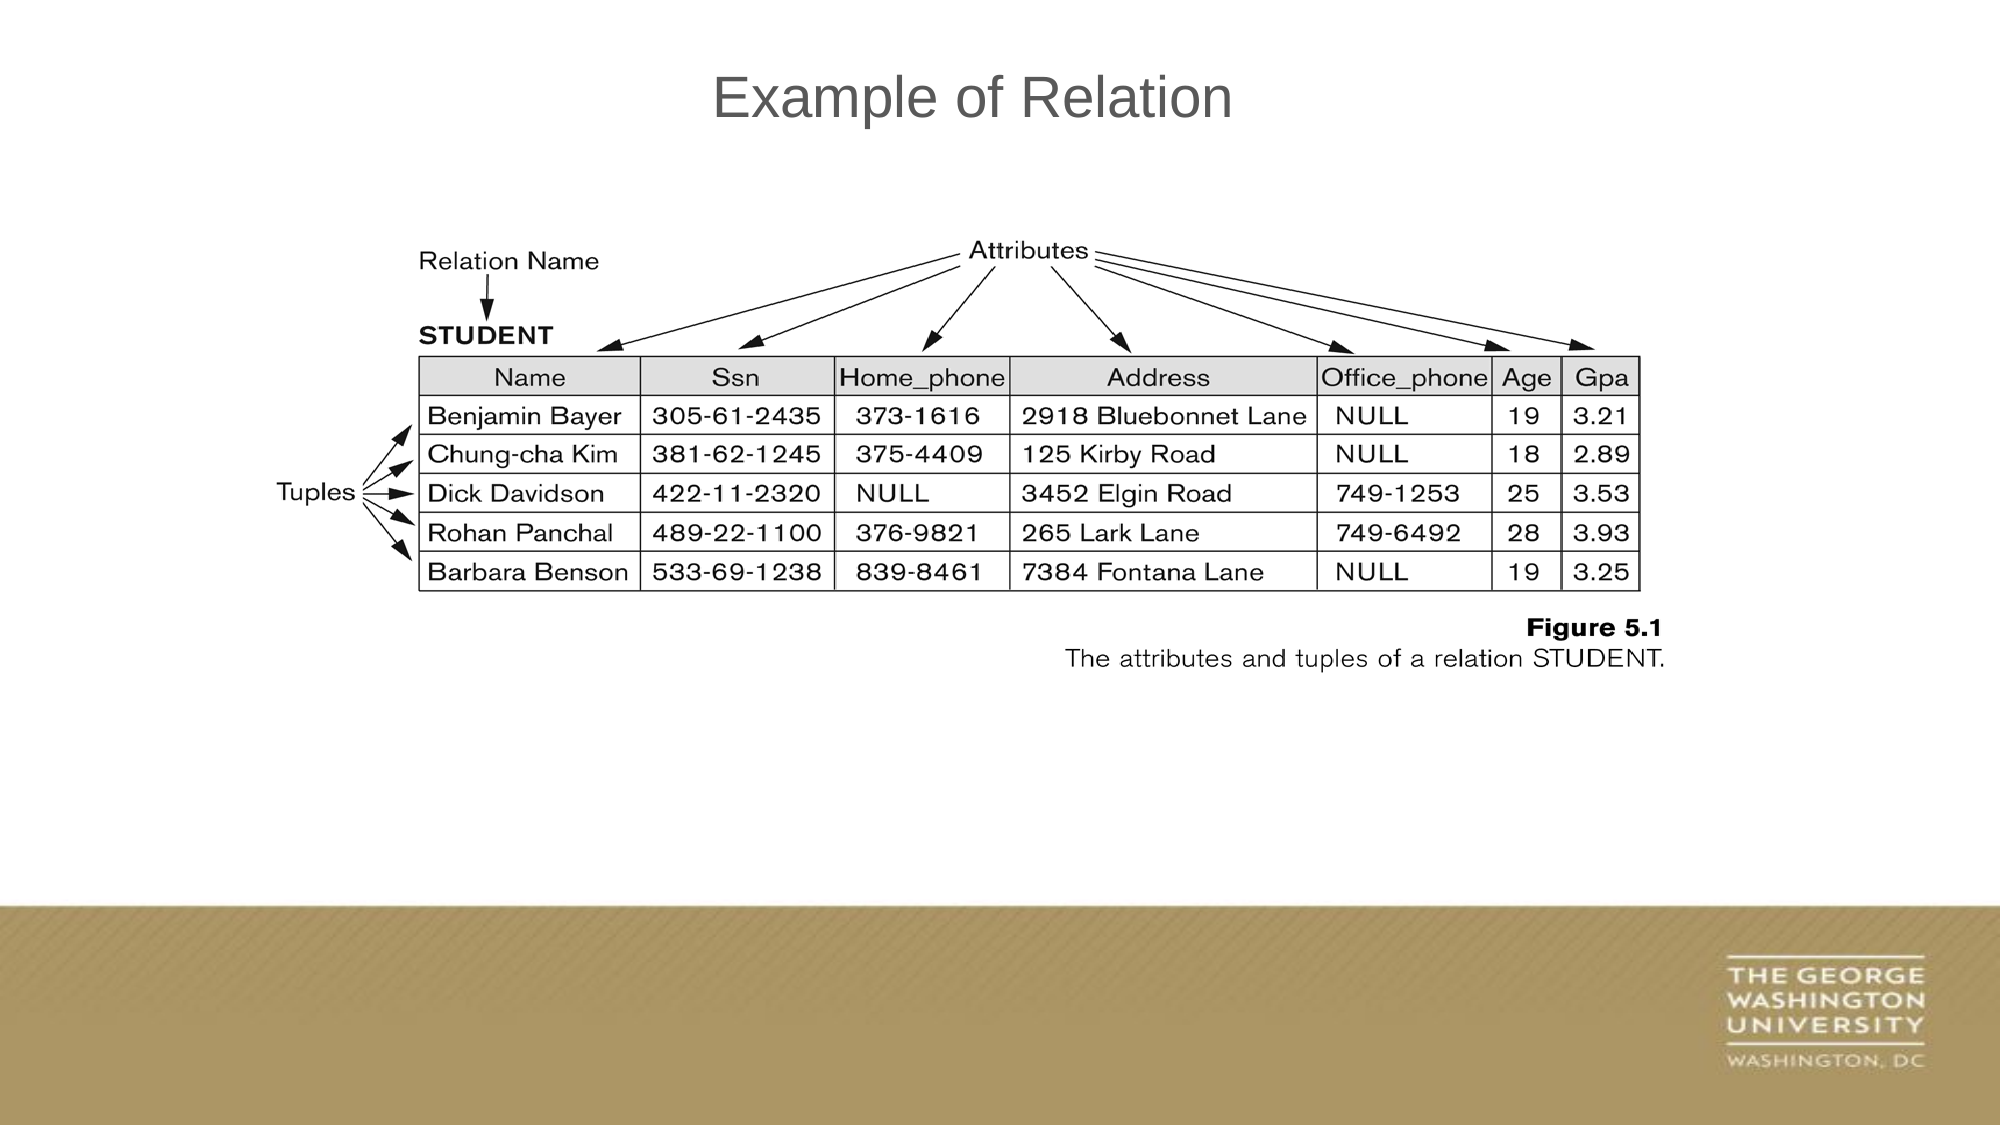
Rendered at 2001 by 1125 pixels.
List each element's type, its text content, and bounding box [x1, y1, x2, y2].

picture [0, 0, 2000, 1125]
title Example of Relation [422, 51, 1525, 160]
